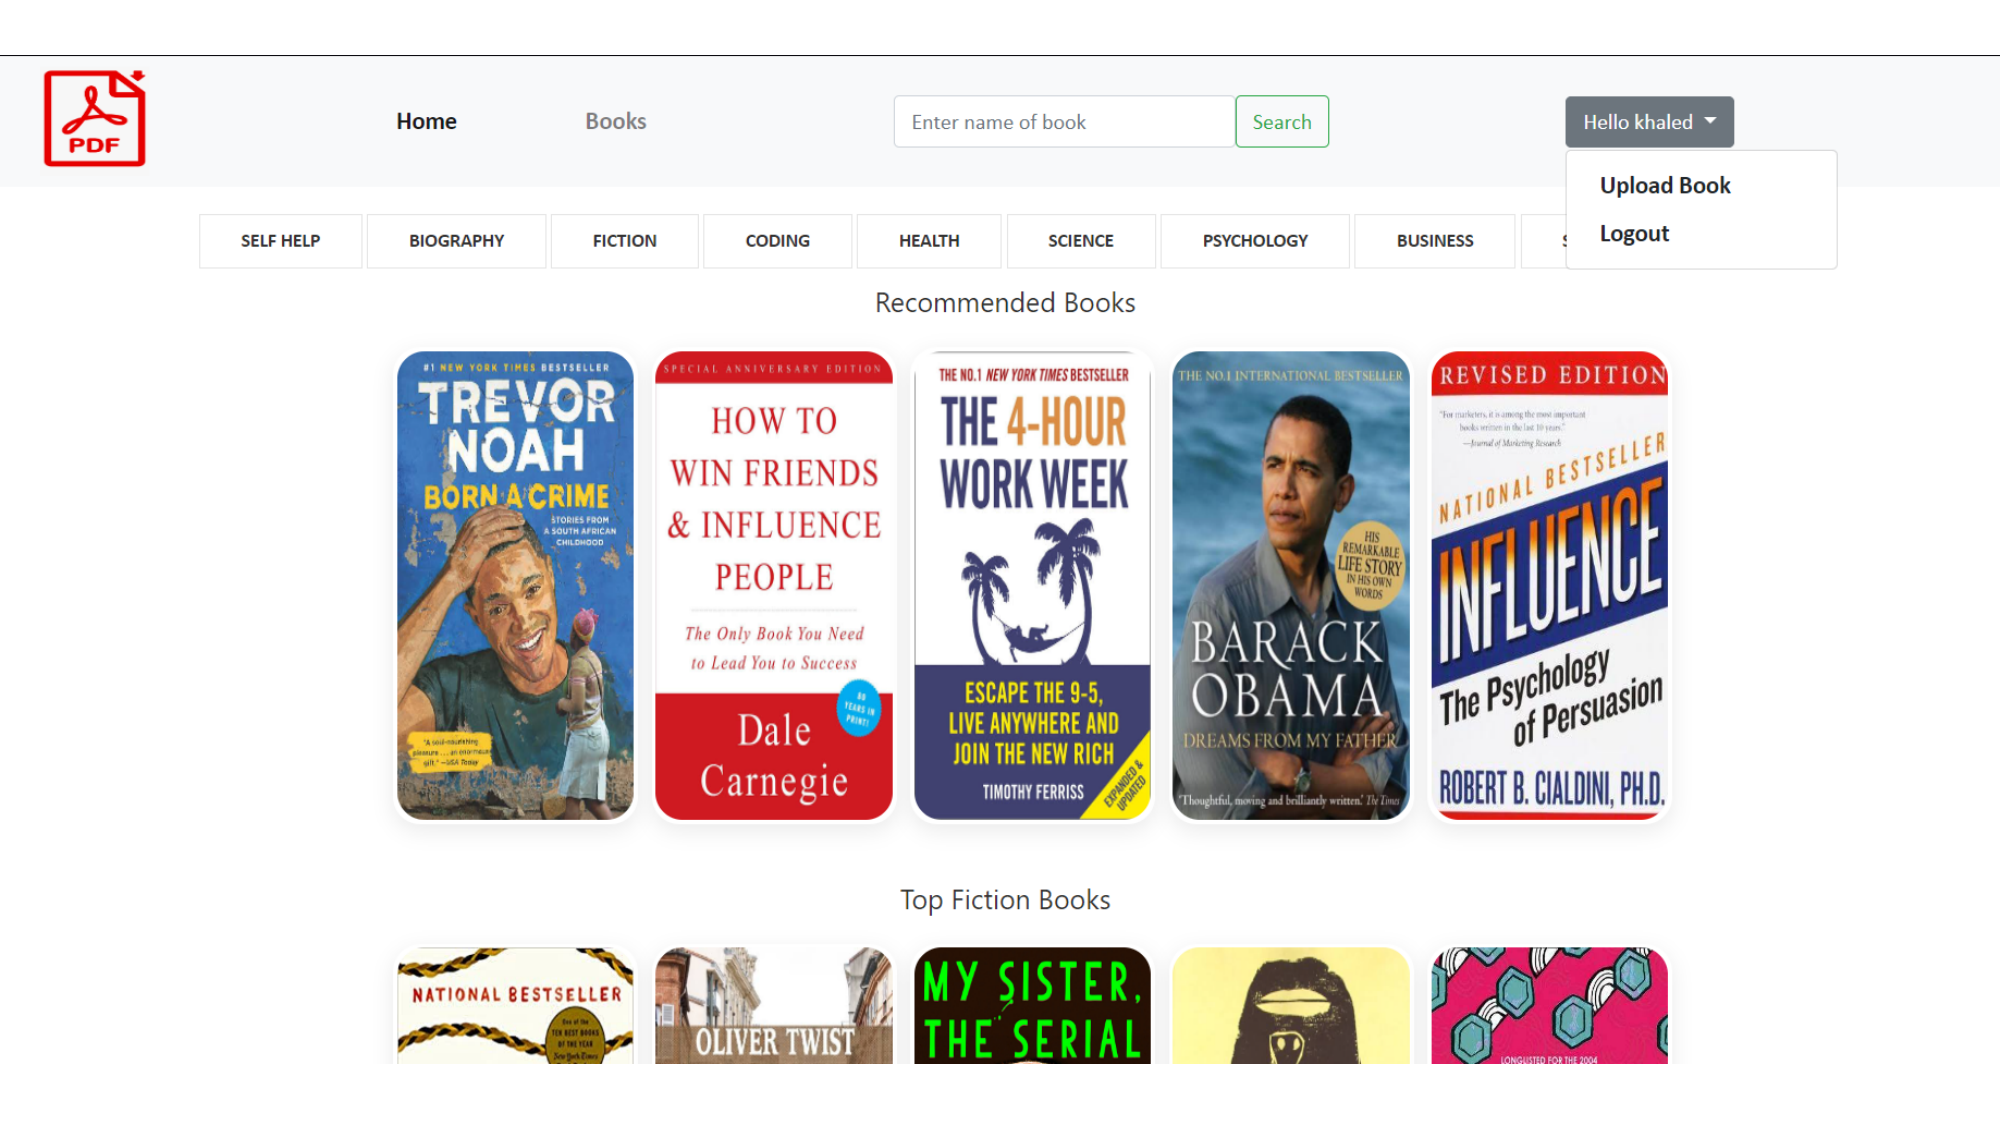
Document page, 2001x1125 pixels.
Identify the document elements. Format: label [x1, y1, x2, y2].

picture [0, 55, 2000, 1064]
